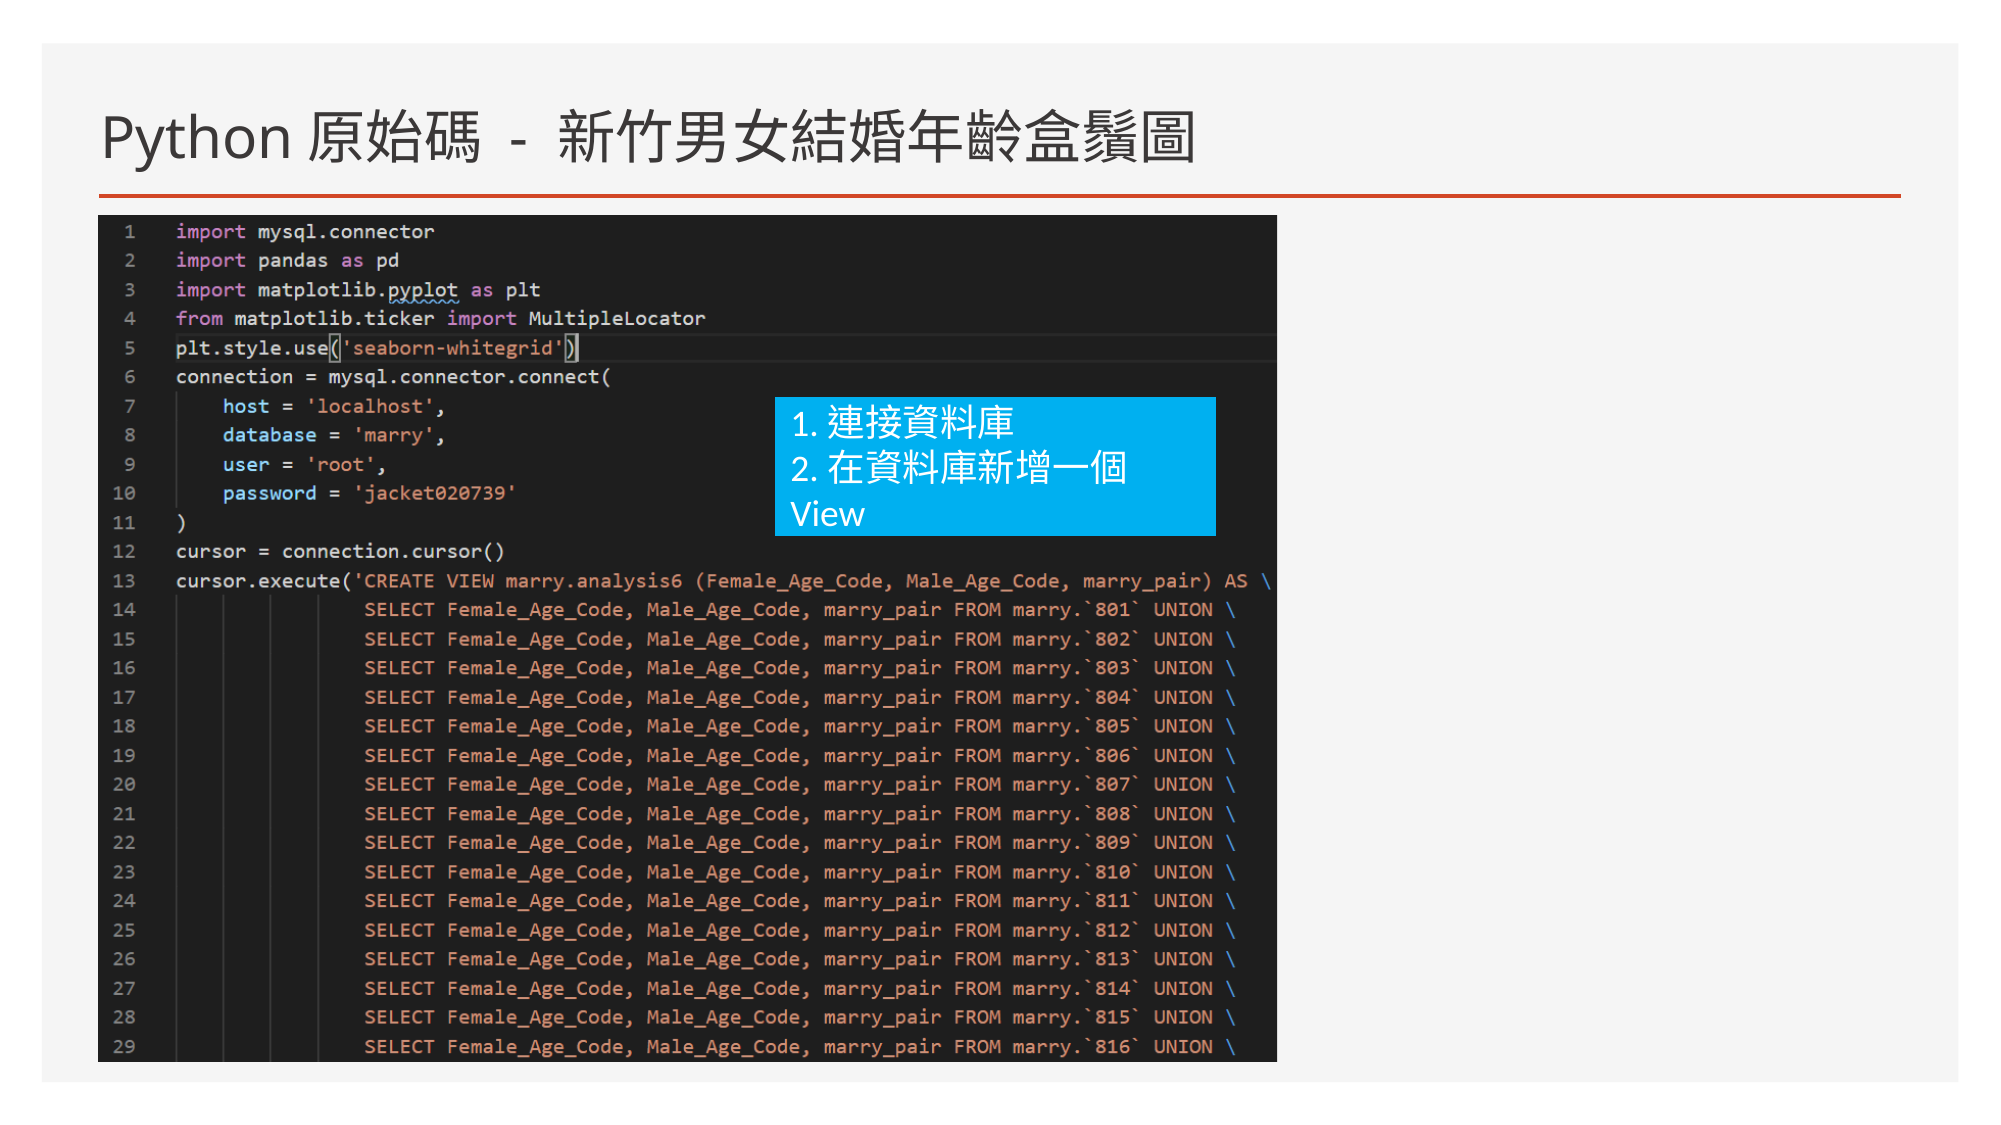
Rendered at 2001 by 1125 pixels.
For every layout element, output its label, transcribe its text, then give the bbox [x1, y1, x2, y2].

title Python原始碼 - 新竹男女結婚年齡盒鬚圖 [85, 73, 1906, 179]
picture [97, 215, 1278, 1062]
